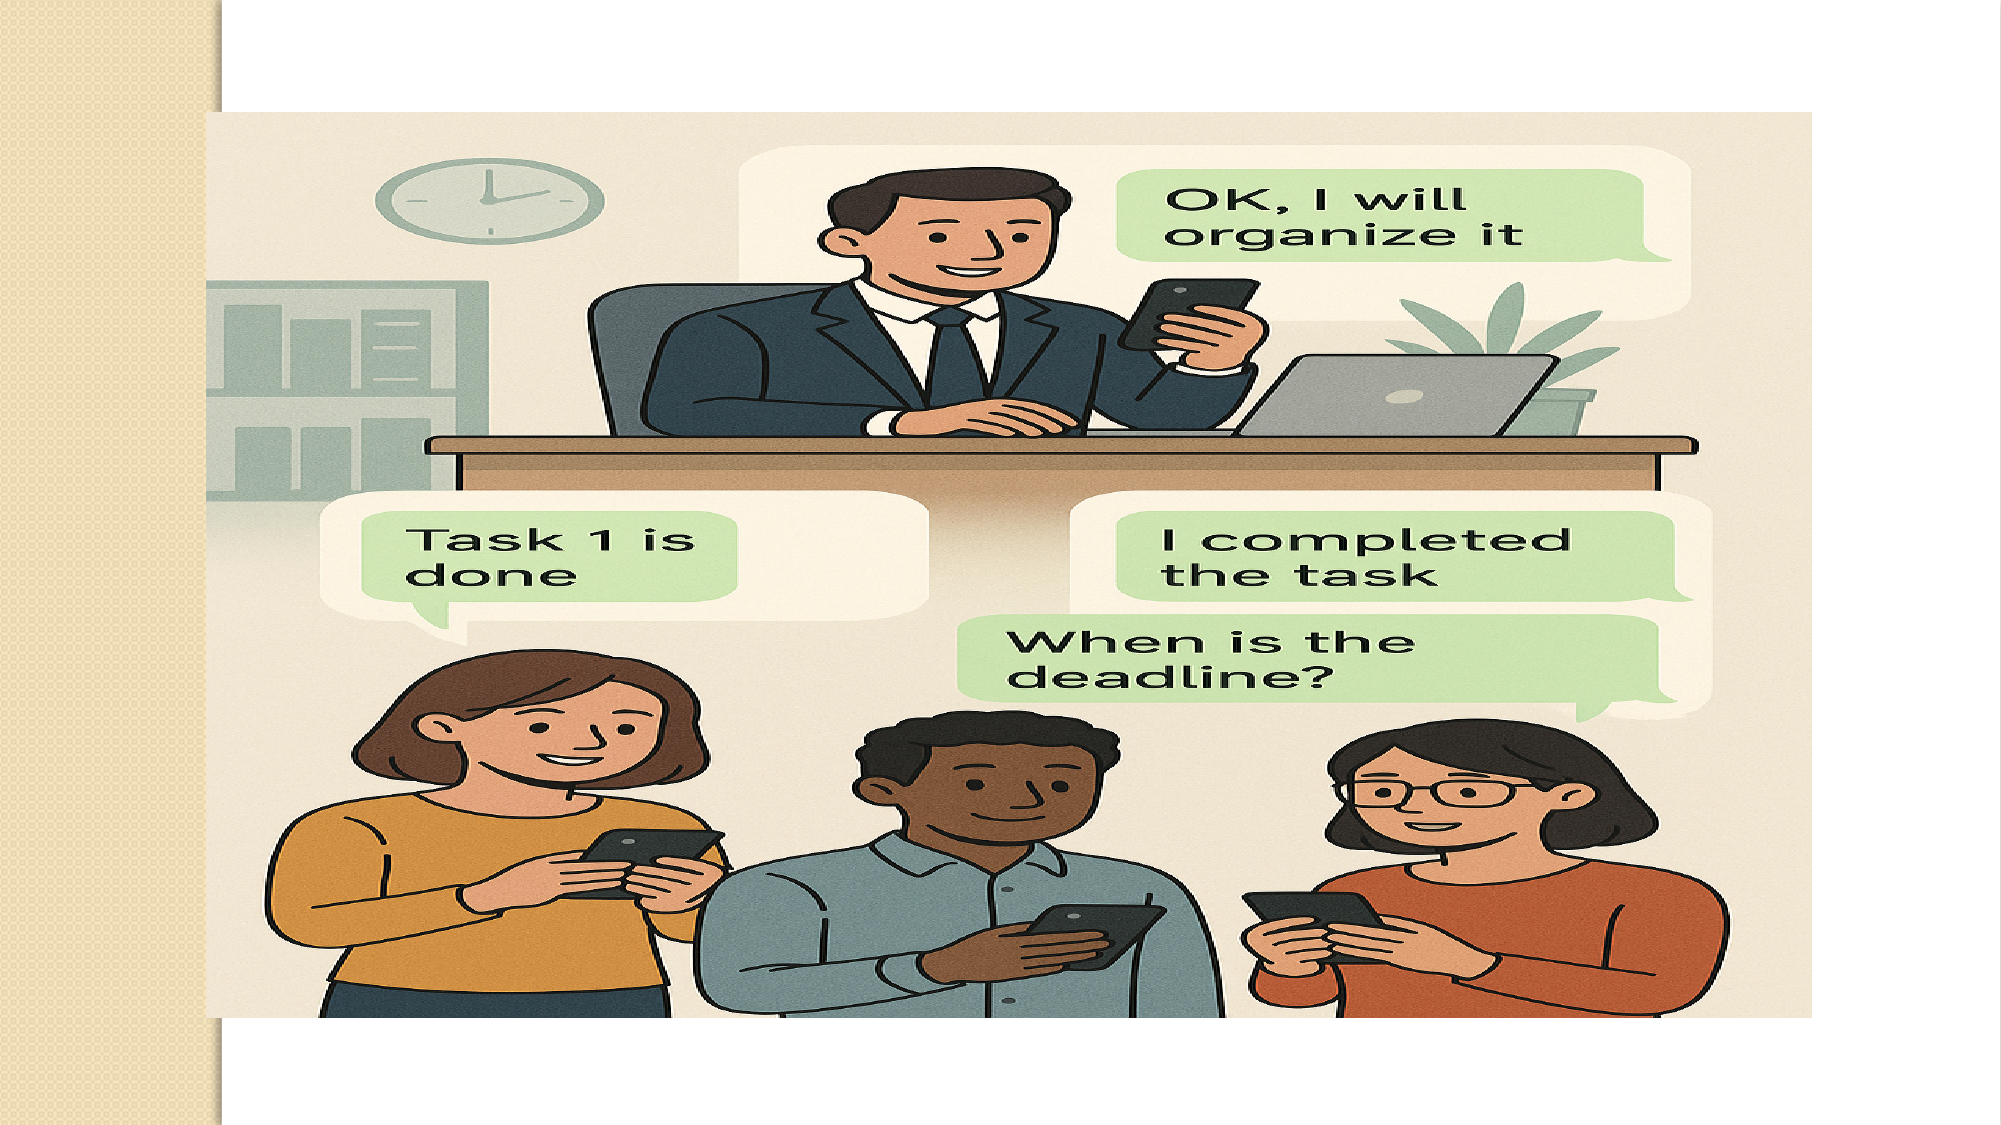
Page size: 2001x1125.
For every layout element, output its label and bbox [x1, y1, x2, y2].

picture [205, 112, 1812, 1019]
